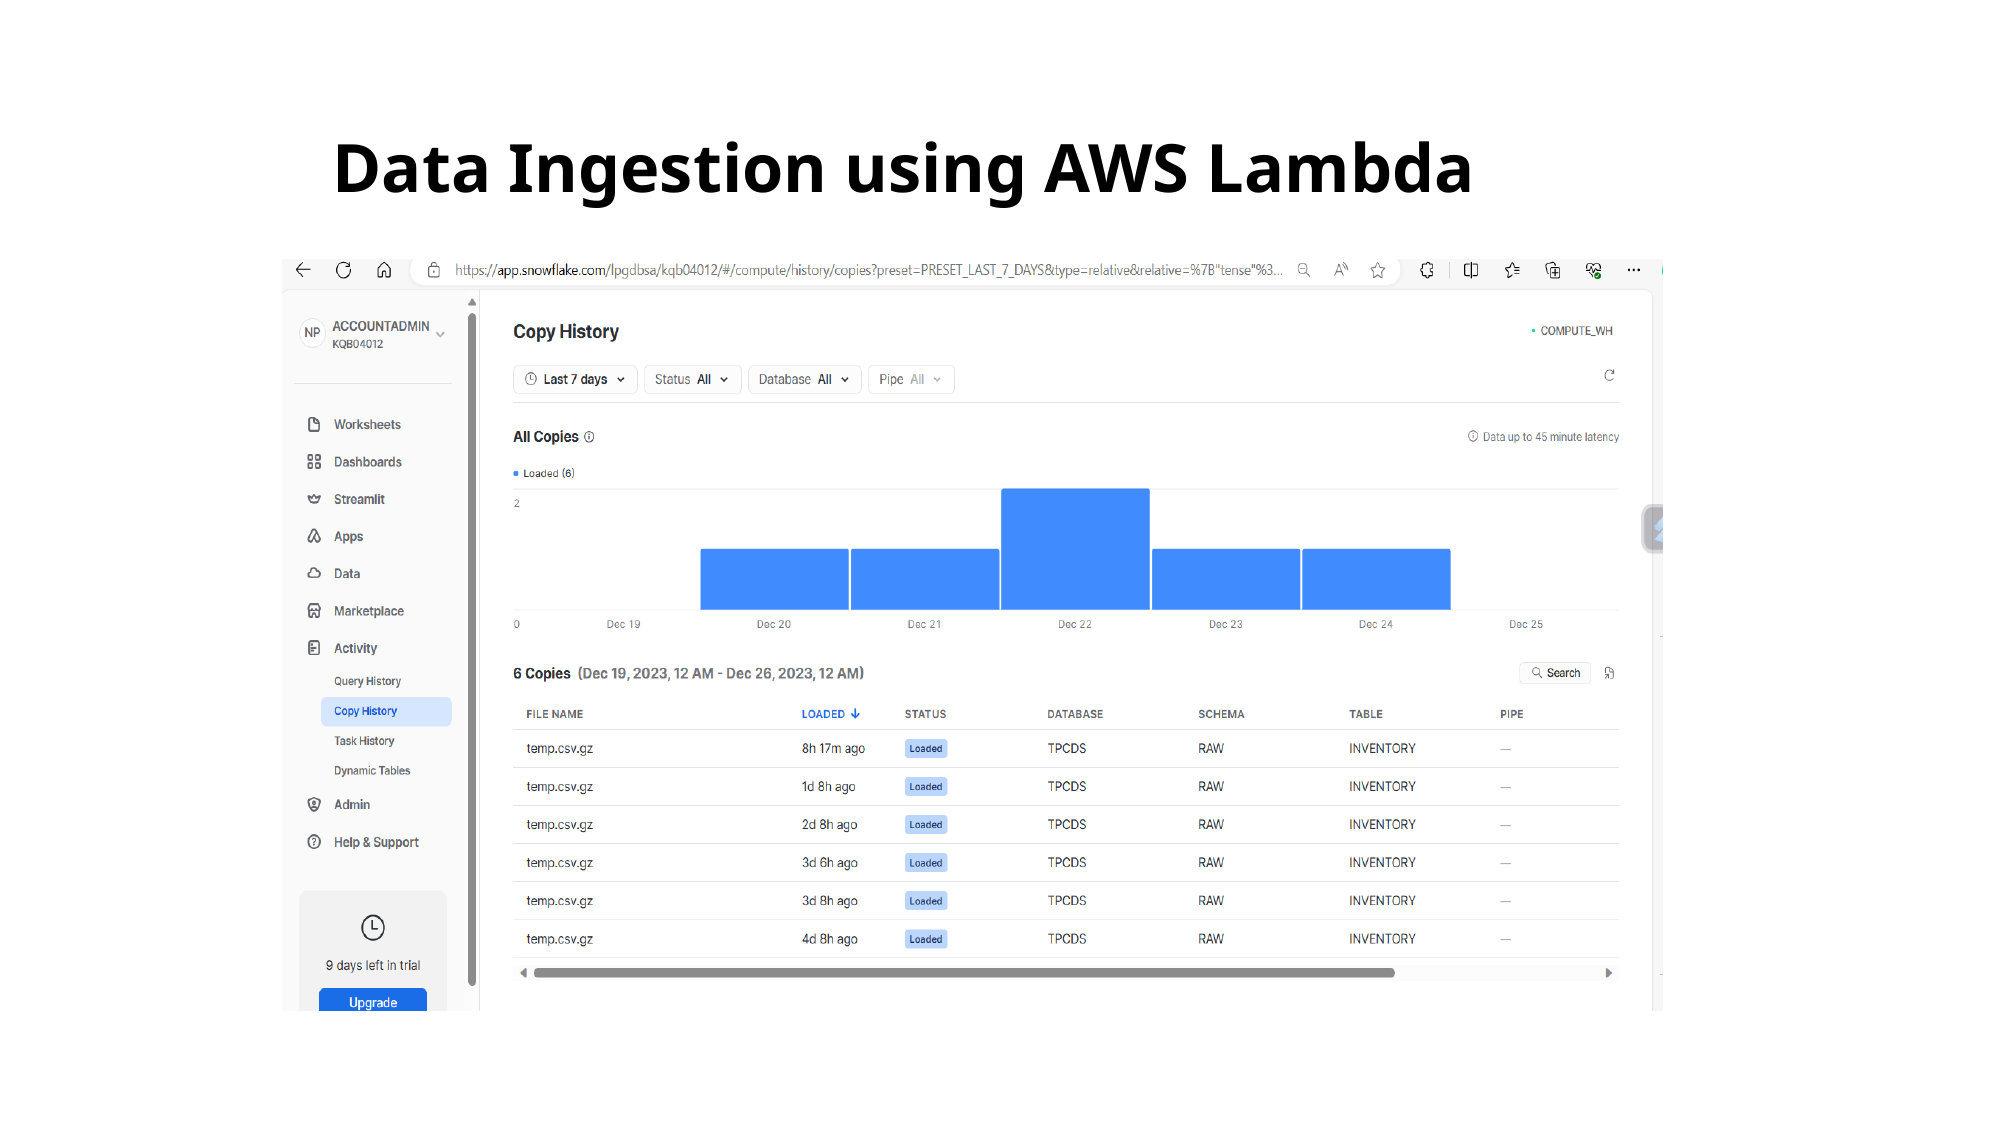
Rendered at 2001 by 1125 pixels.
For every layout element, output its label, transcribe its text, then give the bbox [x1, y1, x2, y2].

title Data Ingestion using AWS Lambda [175, 58, 1634, 215]
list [282, 259, 1663, 1011]
